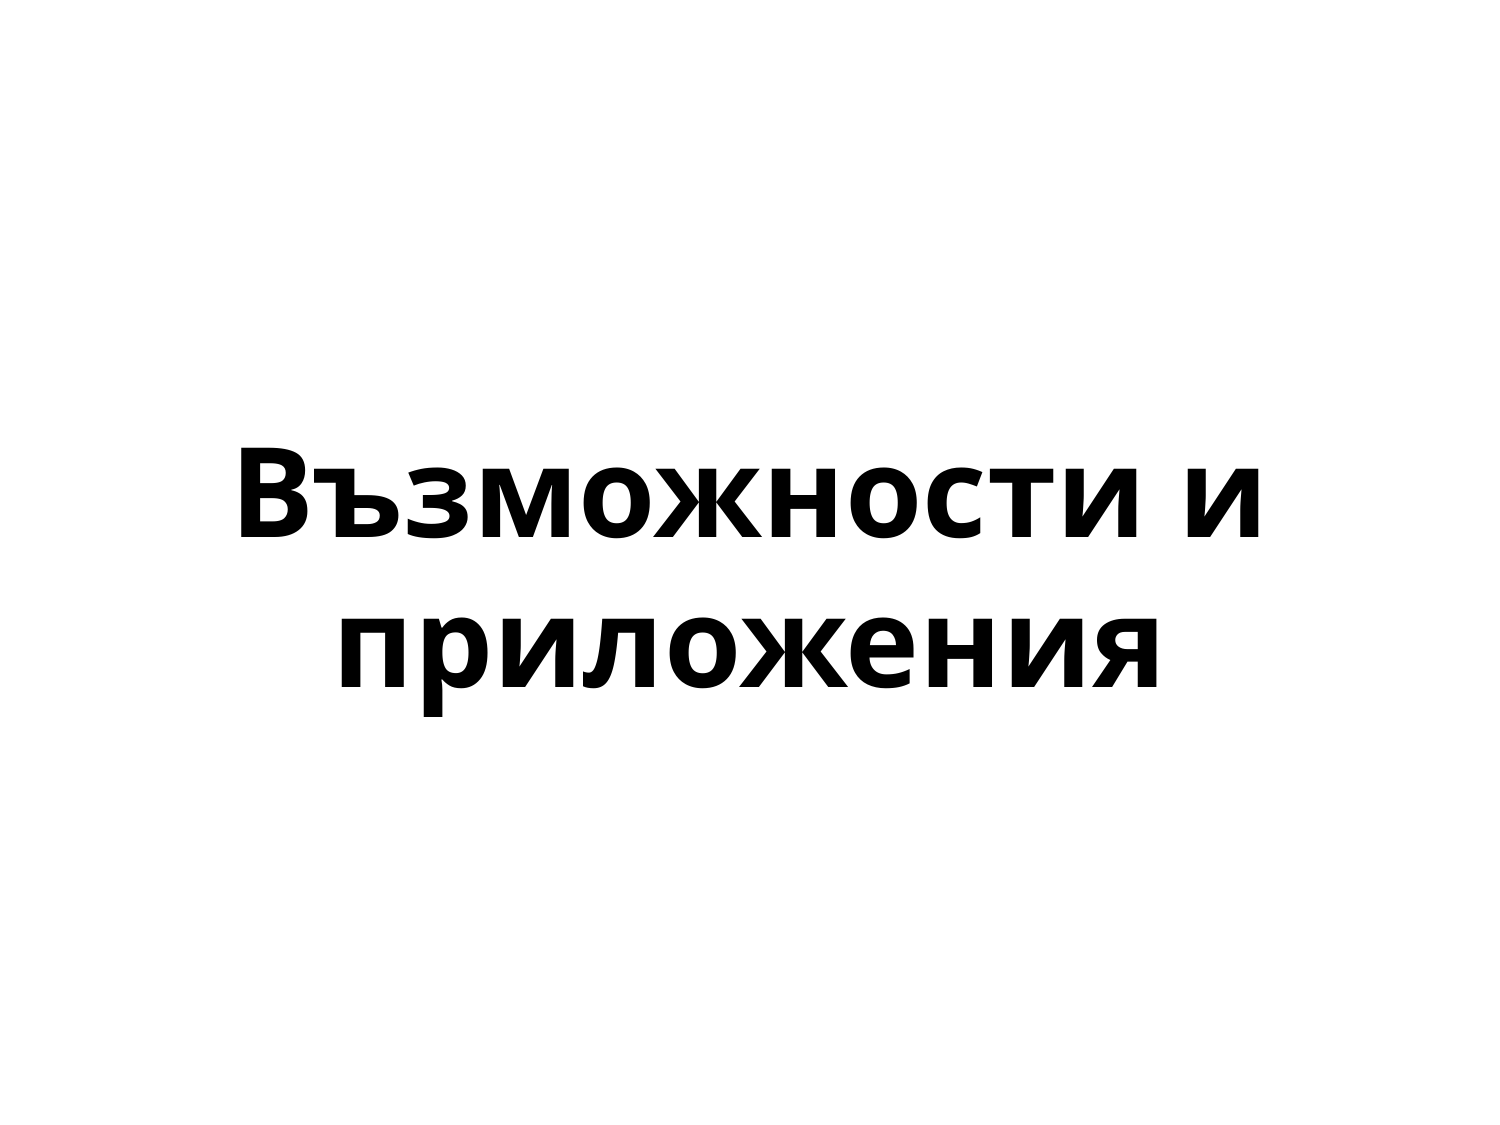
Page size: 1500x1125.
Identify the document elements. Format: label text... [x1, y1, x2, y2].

title Възможности и приложения [0, 112, 1500, 1013]
